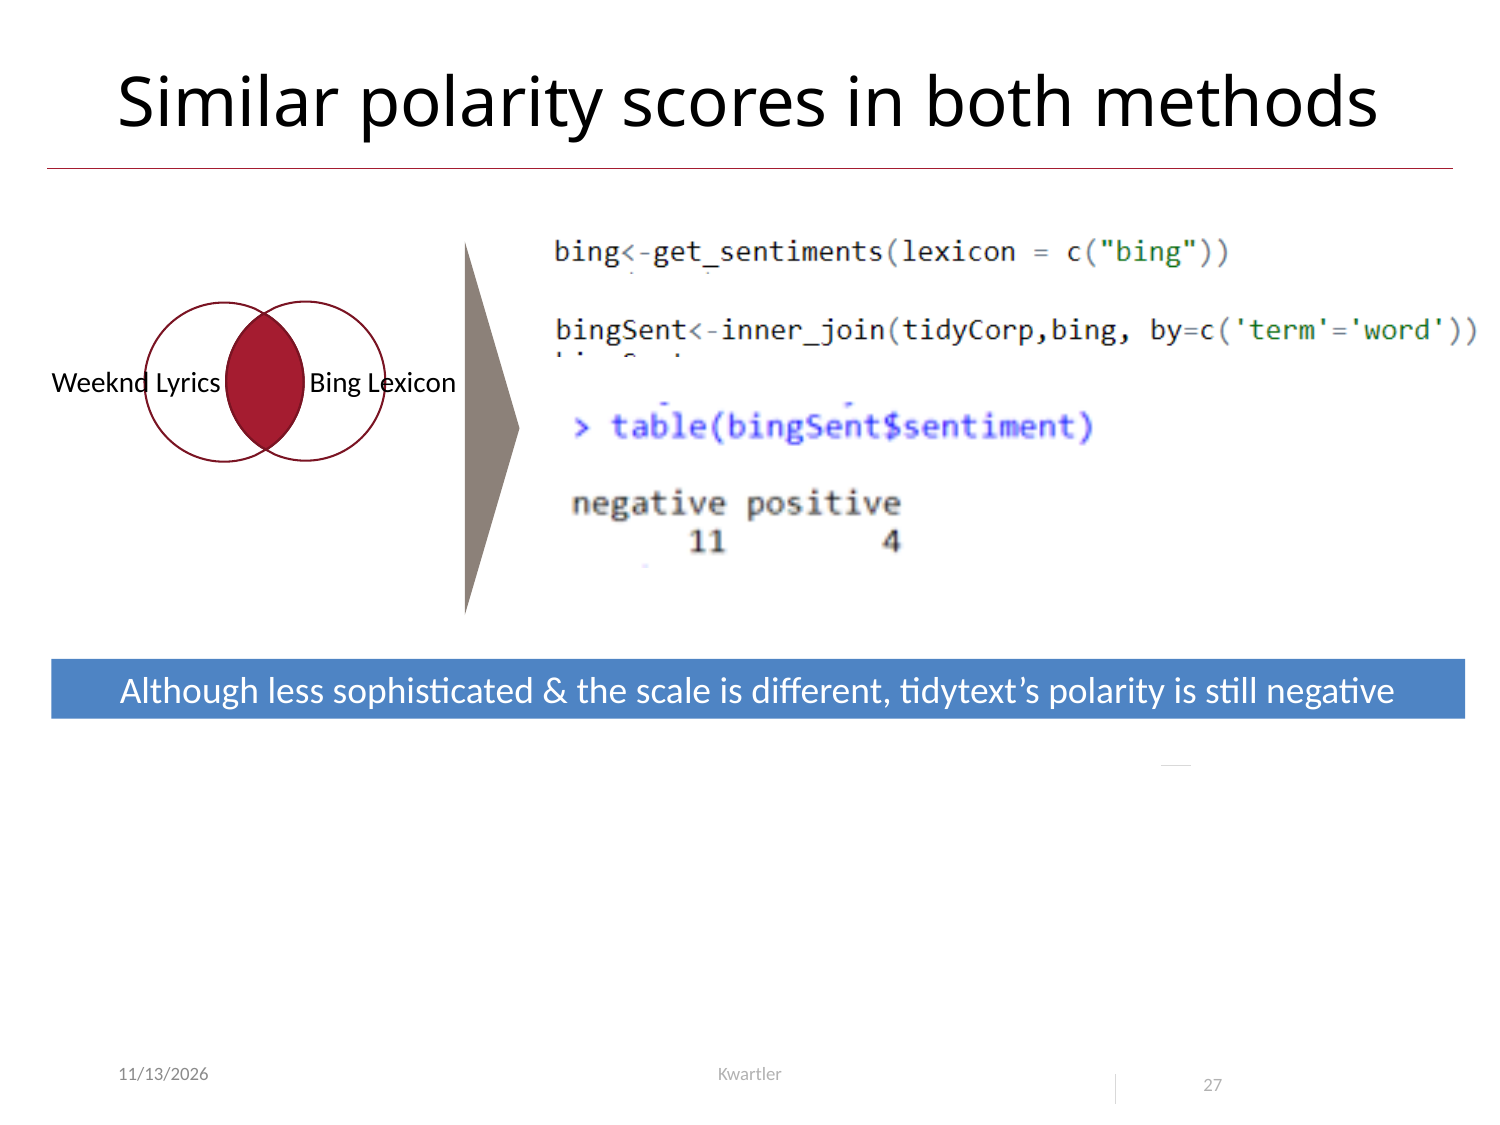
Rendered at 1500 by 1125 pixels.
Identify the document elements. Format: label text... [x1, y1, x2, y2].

title Similar polarity scores in both methods [103, 59, 1397, 157]
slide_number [103, 1042, 441, 1103]
footer Kwartler [496, 1042, 1004, 1103]
text_box [463, 241, 521, 616]
picture [552, 391, 1120, 568]
slide_number 27 [1188, 1042, 1330, 1103]
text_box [35, 301, 473, 462]
text_box Although less sophisticated & the scale is different, tidytext’s polarity is still negative [51, 658, 1466, 719]
picture [551, 237, 1249, 274]
picture [551, 306, 1499, 357]
